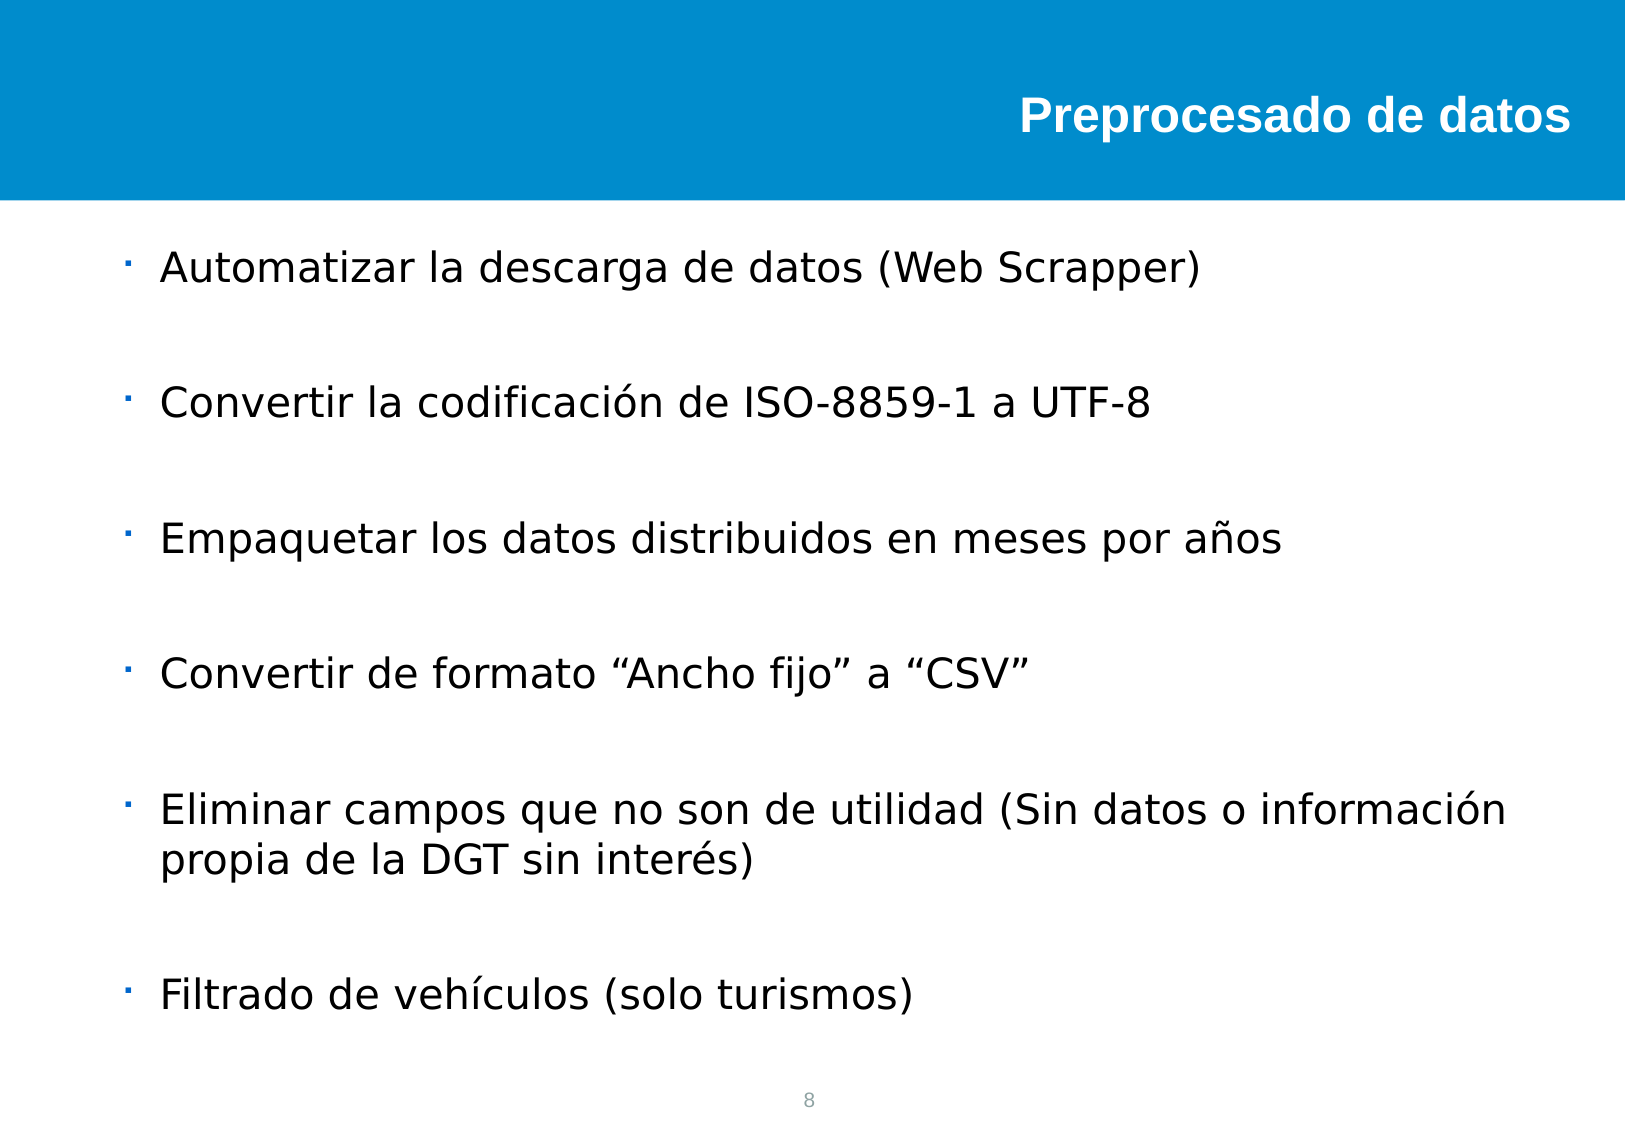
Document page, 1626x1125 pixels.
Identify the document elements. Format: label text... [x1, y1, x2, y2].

text_box Preprocesado de datos [121, 37, 1572, 188]
text_box Automatizar la descarga de datos (Web Scrapper) Convertir la codificación de ISO-8859-1 a UTF-8 Empaquetar los datos distribuidos en meses por años Convertir de formato “Ancho fijo” a “CSV” Eliminar campos que no son de utilidad (Sin datos o información propia de la DGT sin interés) Filtrado de vehículos (solo turismos) [121, 240, 1572, 1000]
